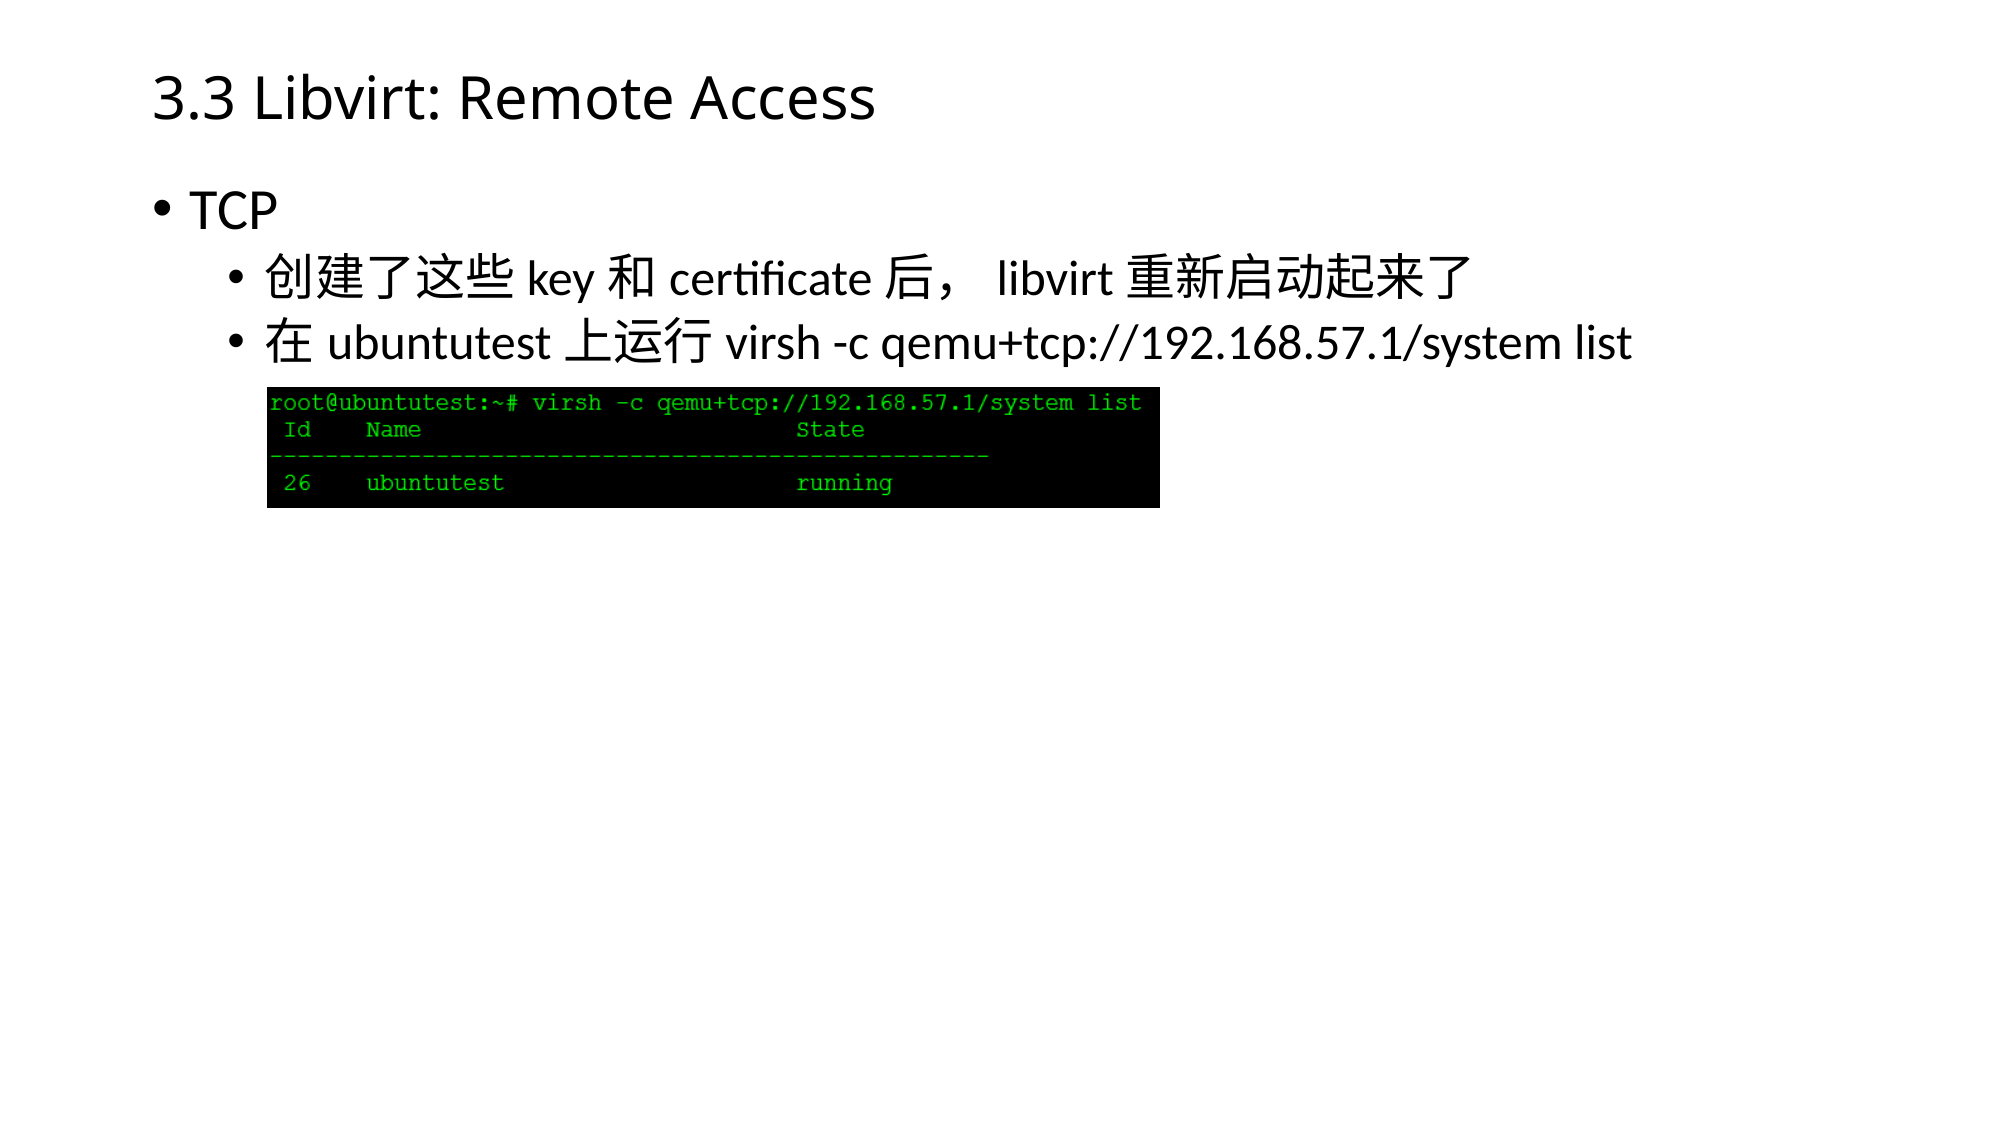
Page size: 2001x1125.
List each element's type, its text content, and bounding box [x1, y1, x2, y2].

title 3.3 Libvirt: Remote Access [137, 59, 1863, 140]
list TCP 创建了这些key和certificate后，libvirt重新启动起来了 在ubuntutest上运行virsh -c qemu+tcp://192.168.57.1/system list [137, 171, 1863, 1014]
picture [267, 387, 1160, 508]
